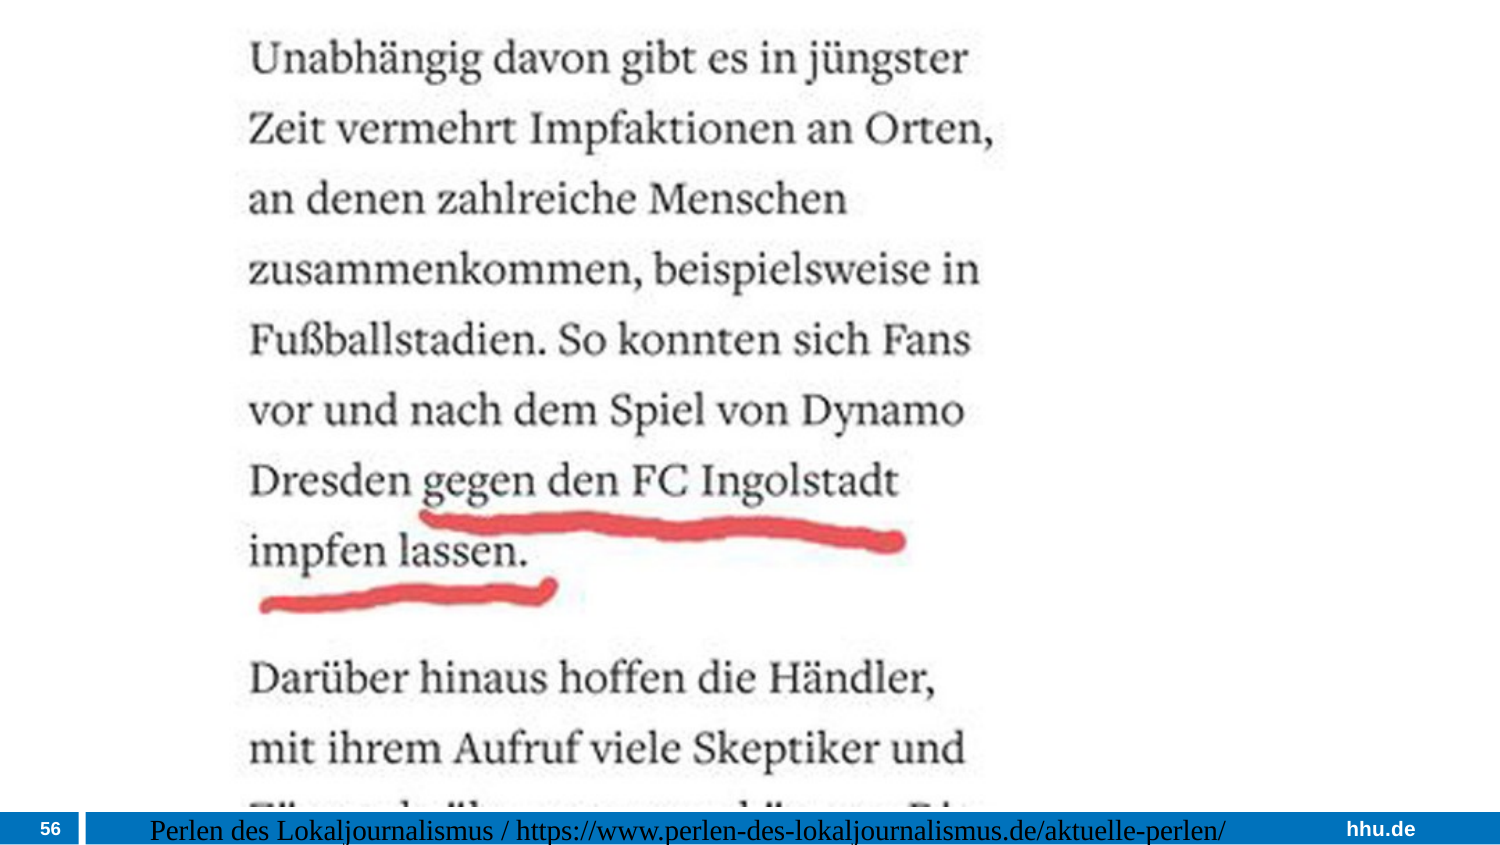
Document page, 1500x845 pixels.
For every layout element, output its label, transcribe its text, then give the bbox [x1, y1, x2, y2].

footer Perlen des Lokaljournalismus / https://www.perlen-des-lokaljournalismus.de/aktuelle-perlen/ [103, 816, 1273, 841]
slide_number 56 [5, 816, 62, 841]
picture [0, 15, 1497, 807]
